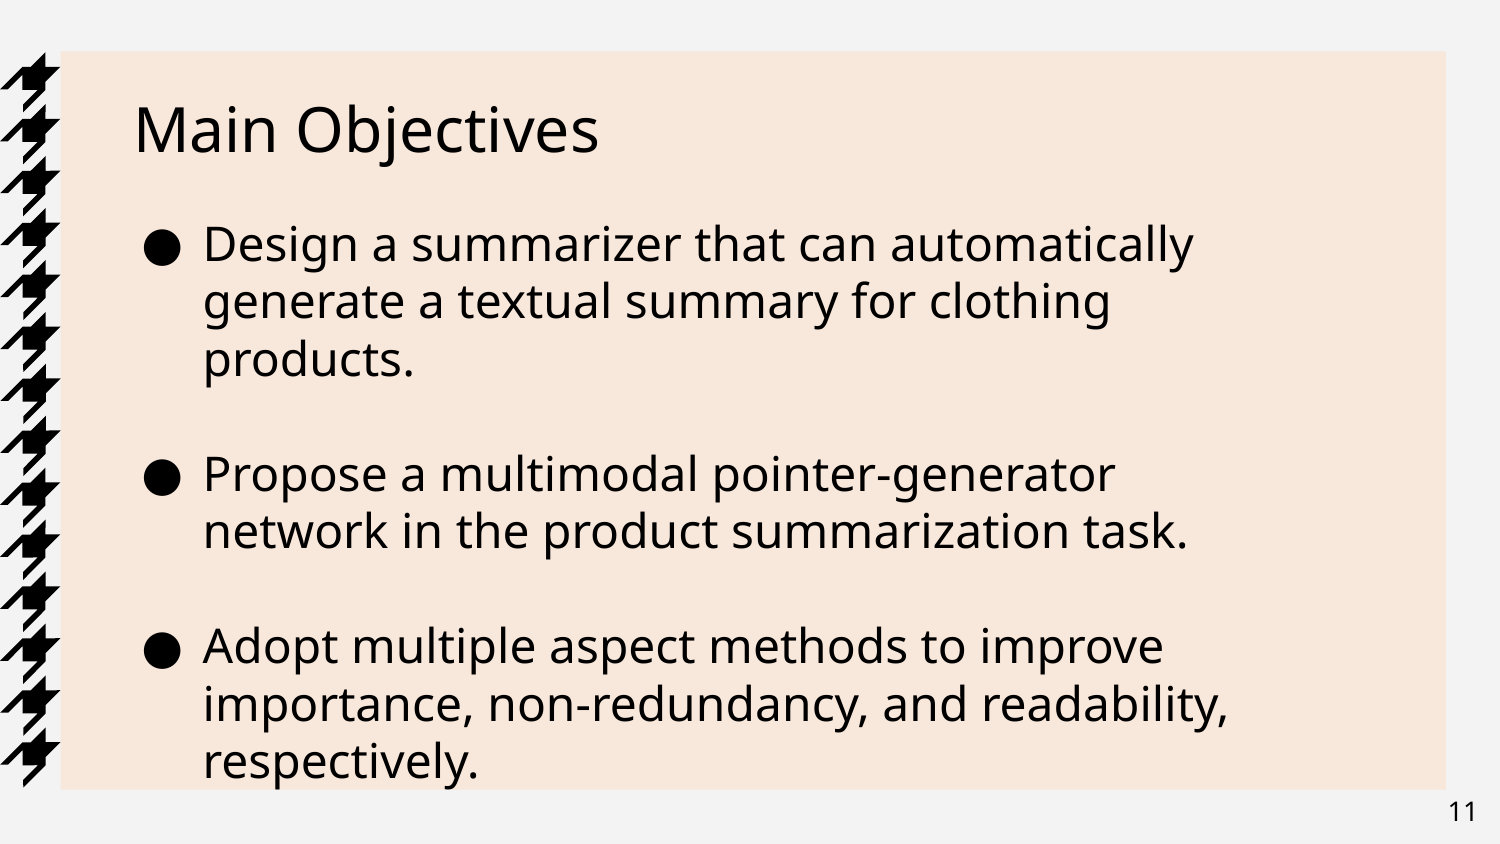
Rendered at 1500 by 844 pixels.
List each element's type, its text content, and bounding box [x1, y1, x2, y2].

slide_number ‹#› [1403, 779, 1494, 844]
subtitle Design a summarizer that can automatically generate a textual summary for clothing products. Propose a multimodal pointer-generator network in the product summarization task. Adopt multiple aspect methods to improve importance, non-redundancy, and readability, respectively. [112, 198, 1310, 782]
title Main Objectives [118, 87, 1305, 167]
